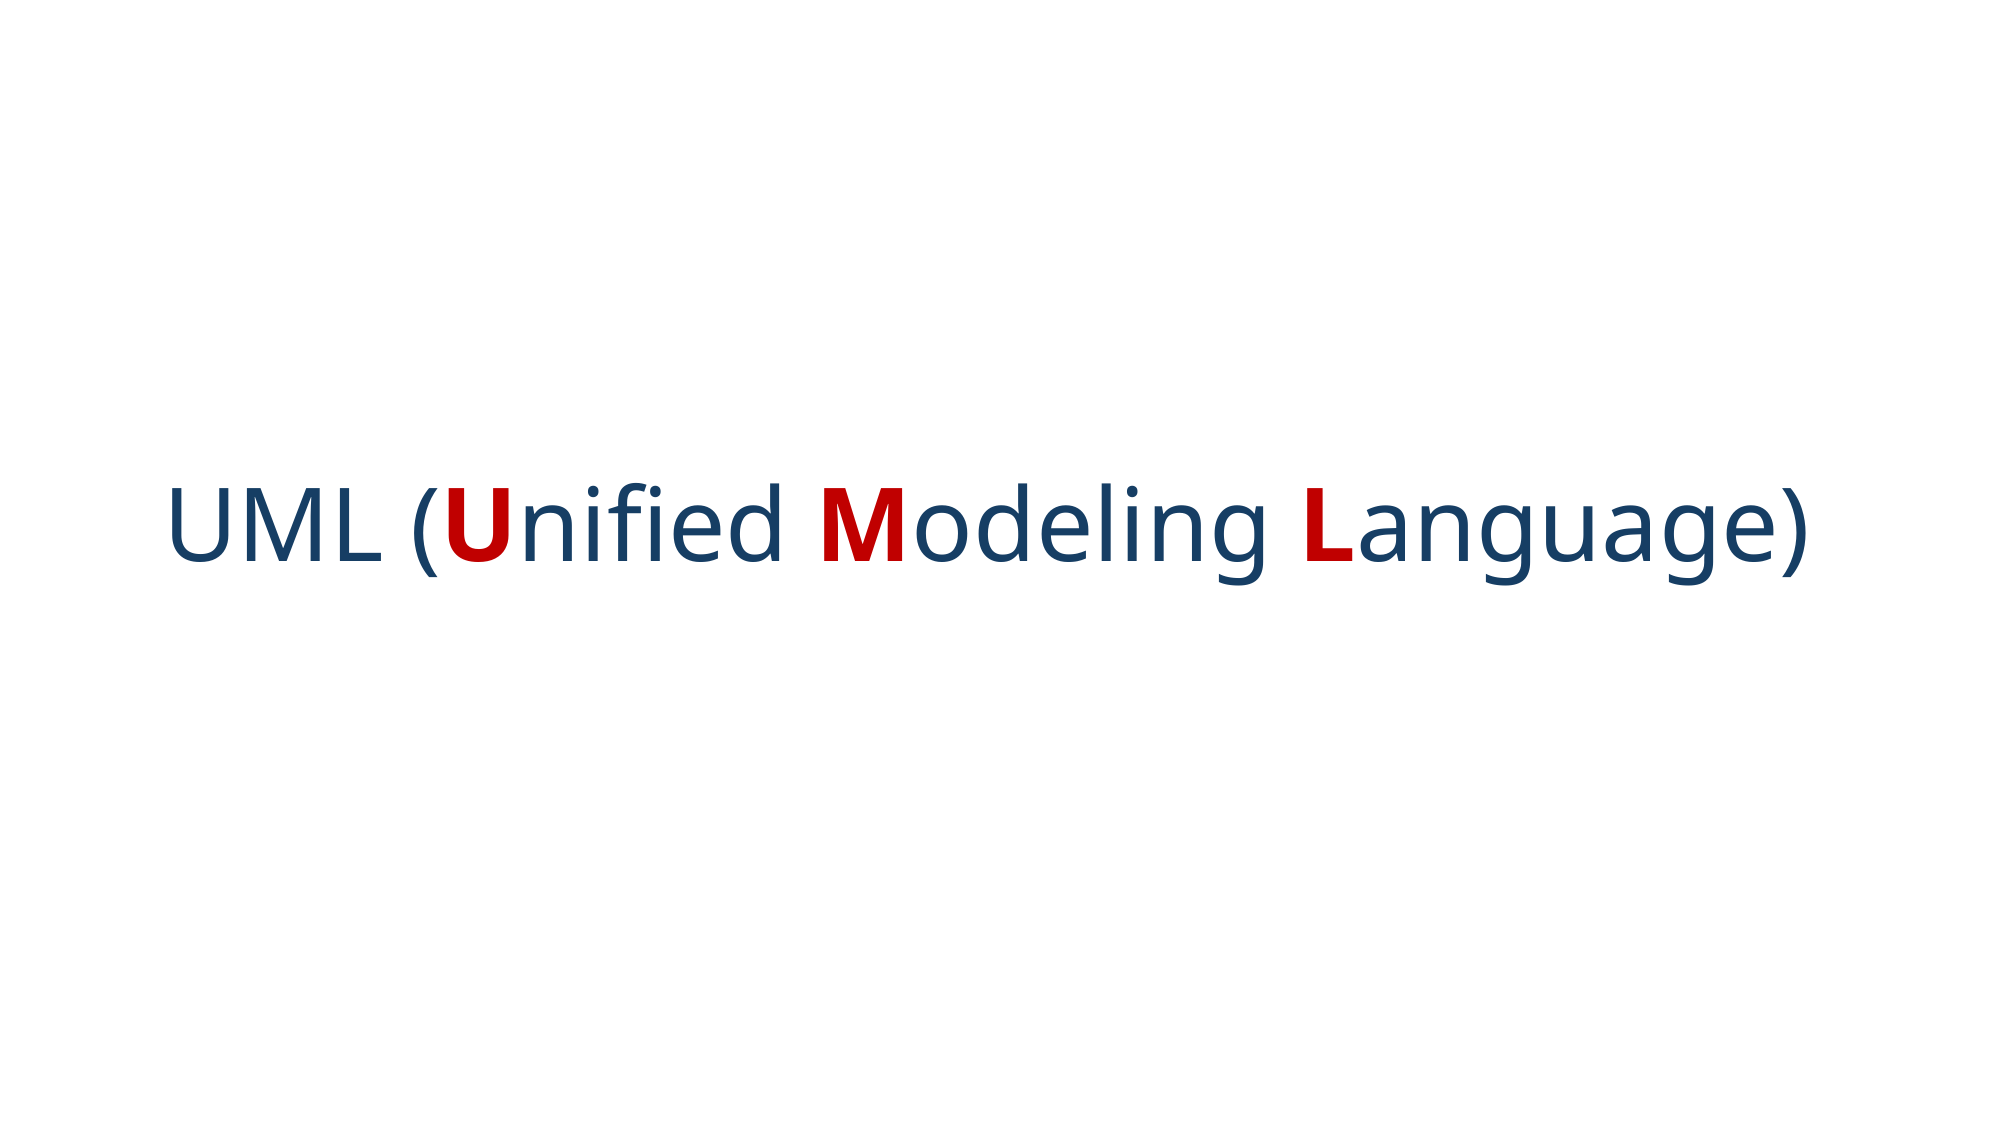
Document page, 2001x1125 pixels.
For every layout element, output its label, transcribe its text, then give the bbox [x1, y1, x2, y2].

title UML (Unified Modeling Language) [137, 419, 1863, 638]
